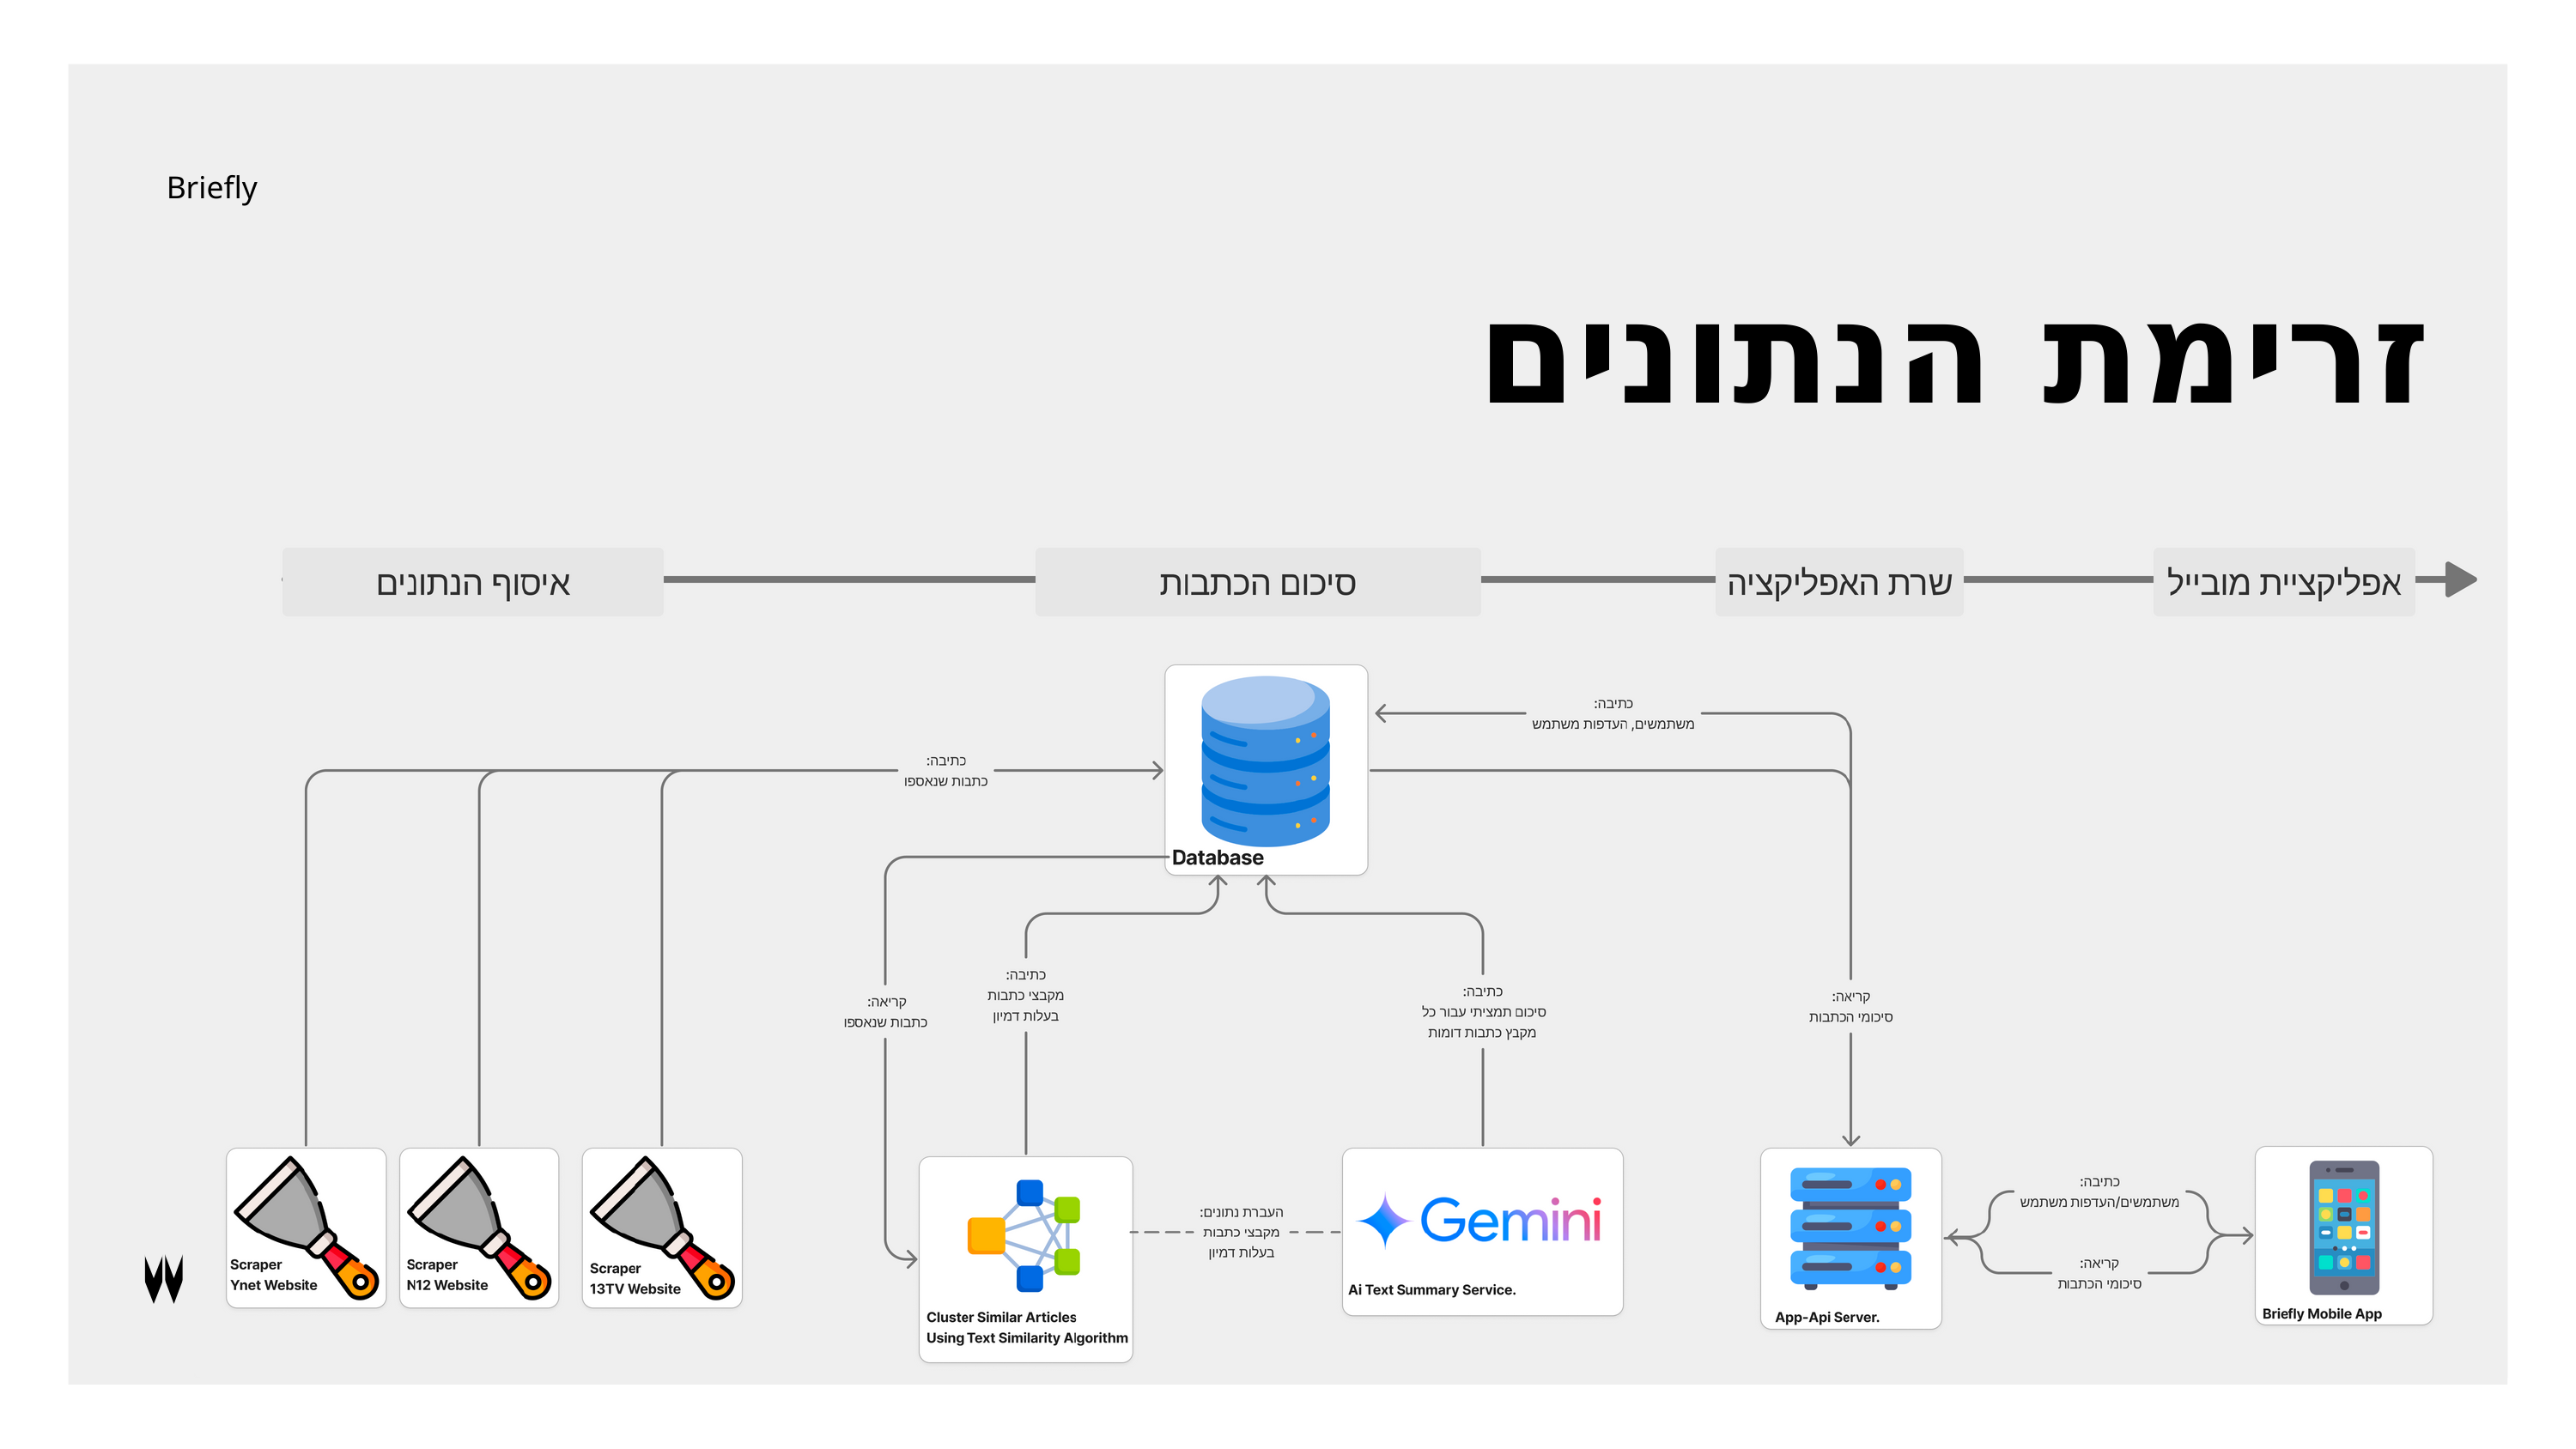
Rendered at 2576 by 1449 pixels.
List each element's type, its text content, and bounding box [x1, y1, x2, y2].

text_box Briefly [166, 161, 1000, 205]
text_box [68, 64, 2508, 1385]
text_box [194, 511, 2508, 1378]
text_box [144, 1253, 183, 1304]
text_box זרימת הנתונים [1139, 274, 2432, 432]
